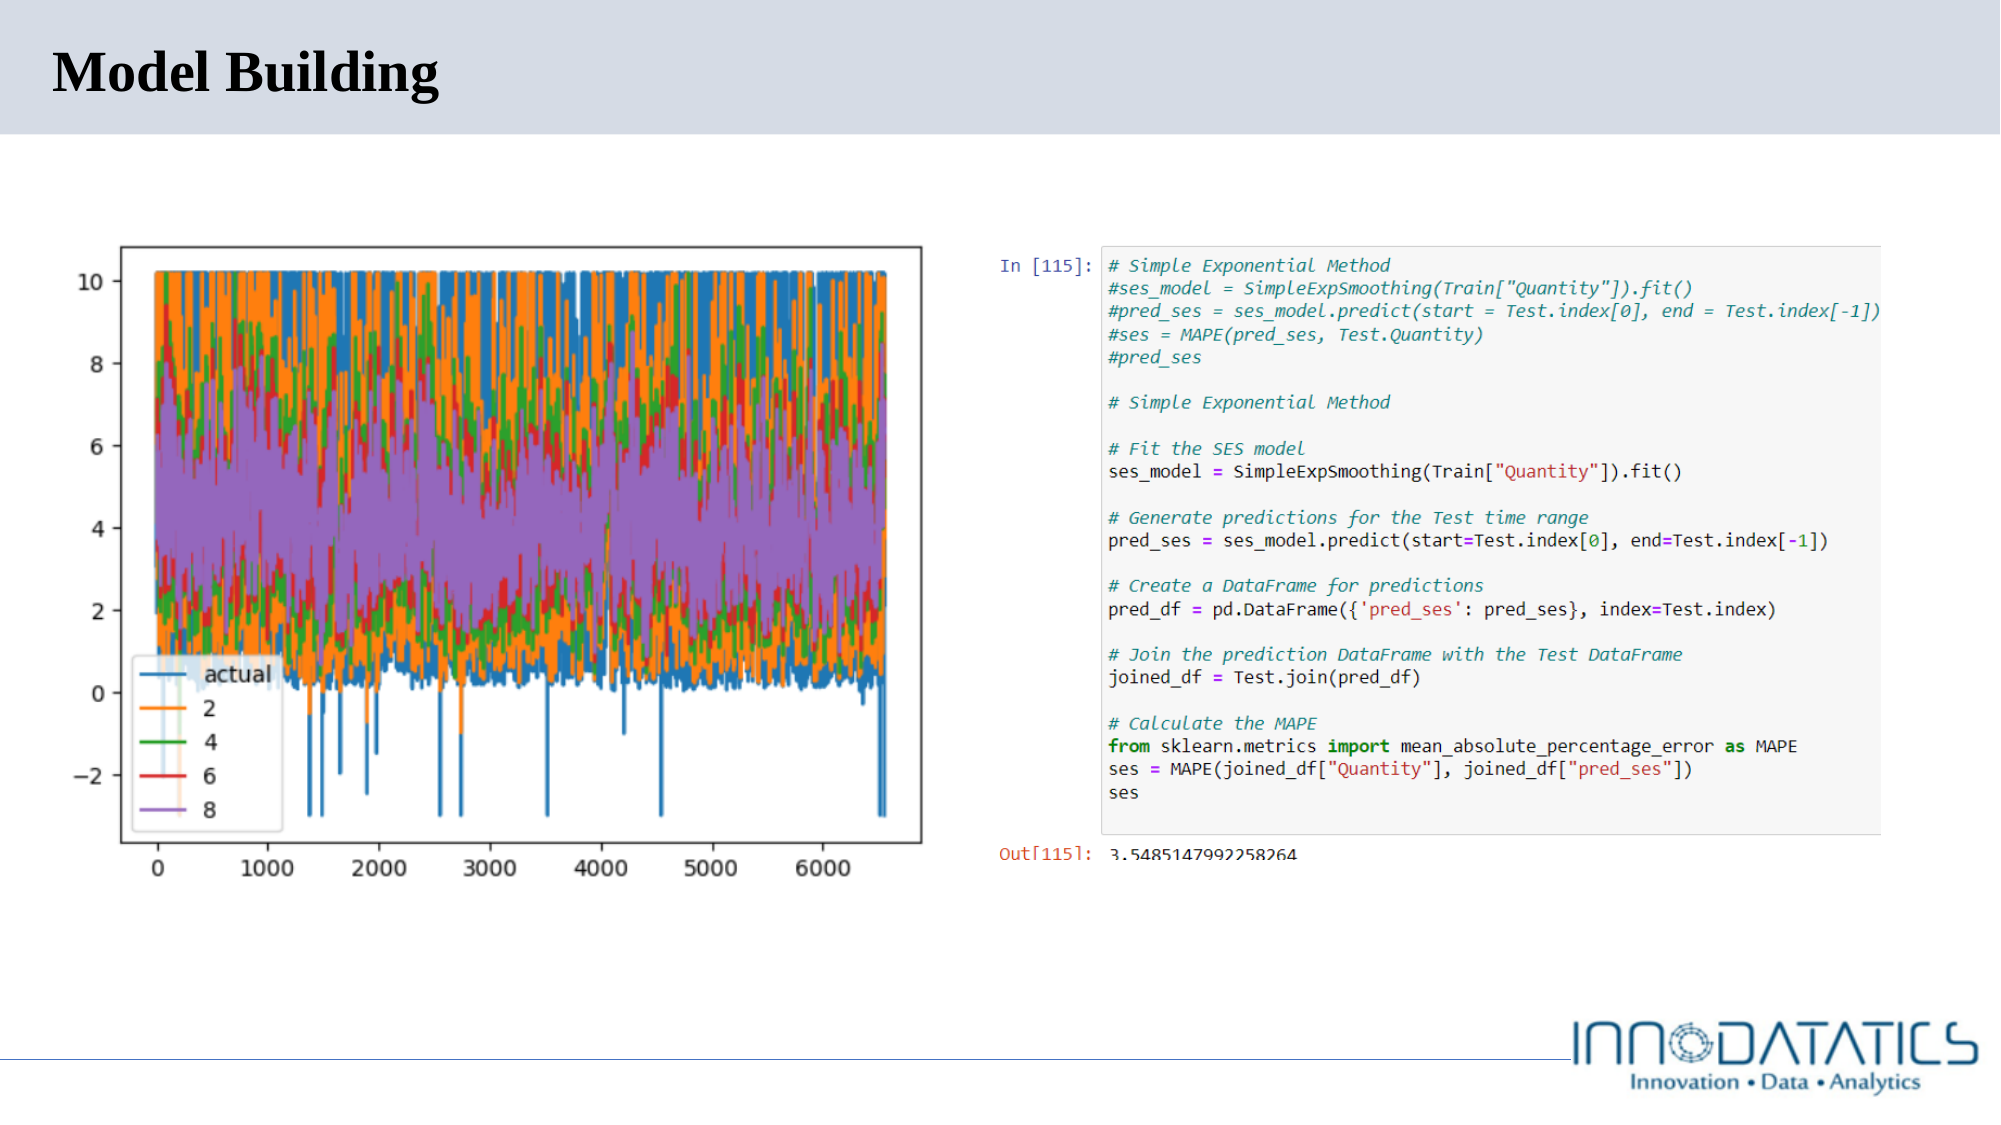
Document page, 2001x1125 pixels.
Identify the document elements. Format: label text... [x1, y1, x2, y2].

picture [1571, 990, 1998, 1124]
picture [60, 233, 942, 892]
title Model Building [37, 33, 1763, 113]
picture [999, 233, 1881, 860]
